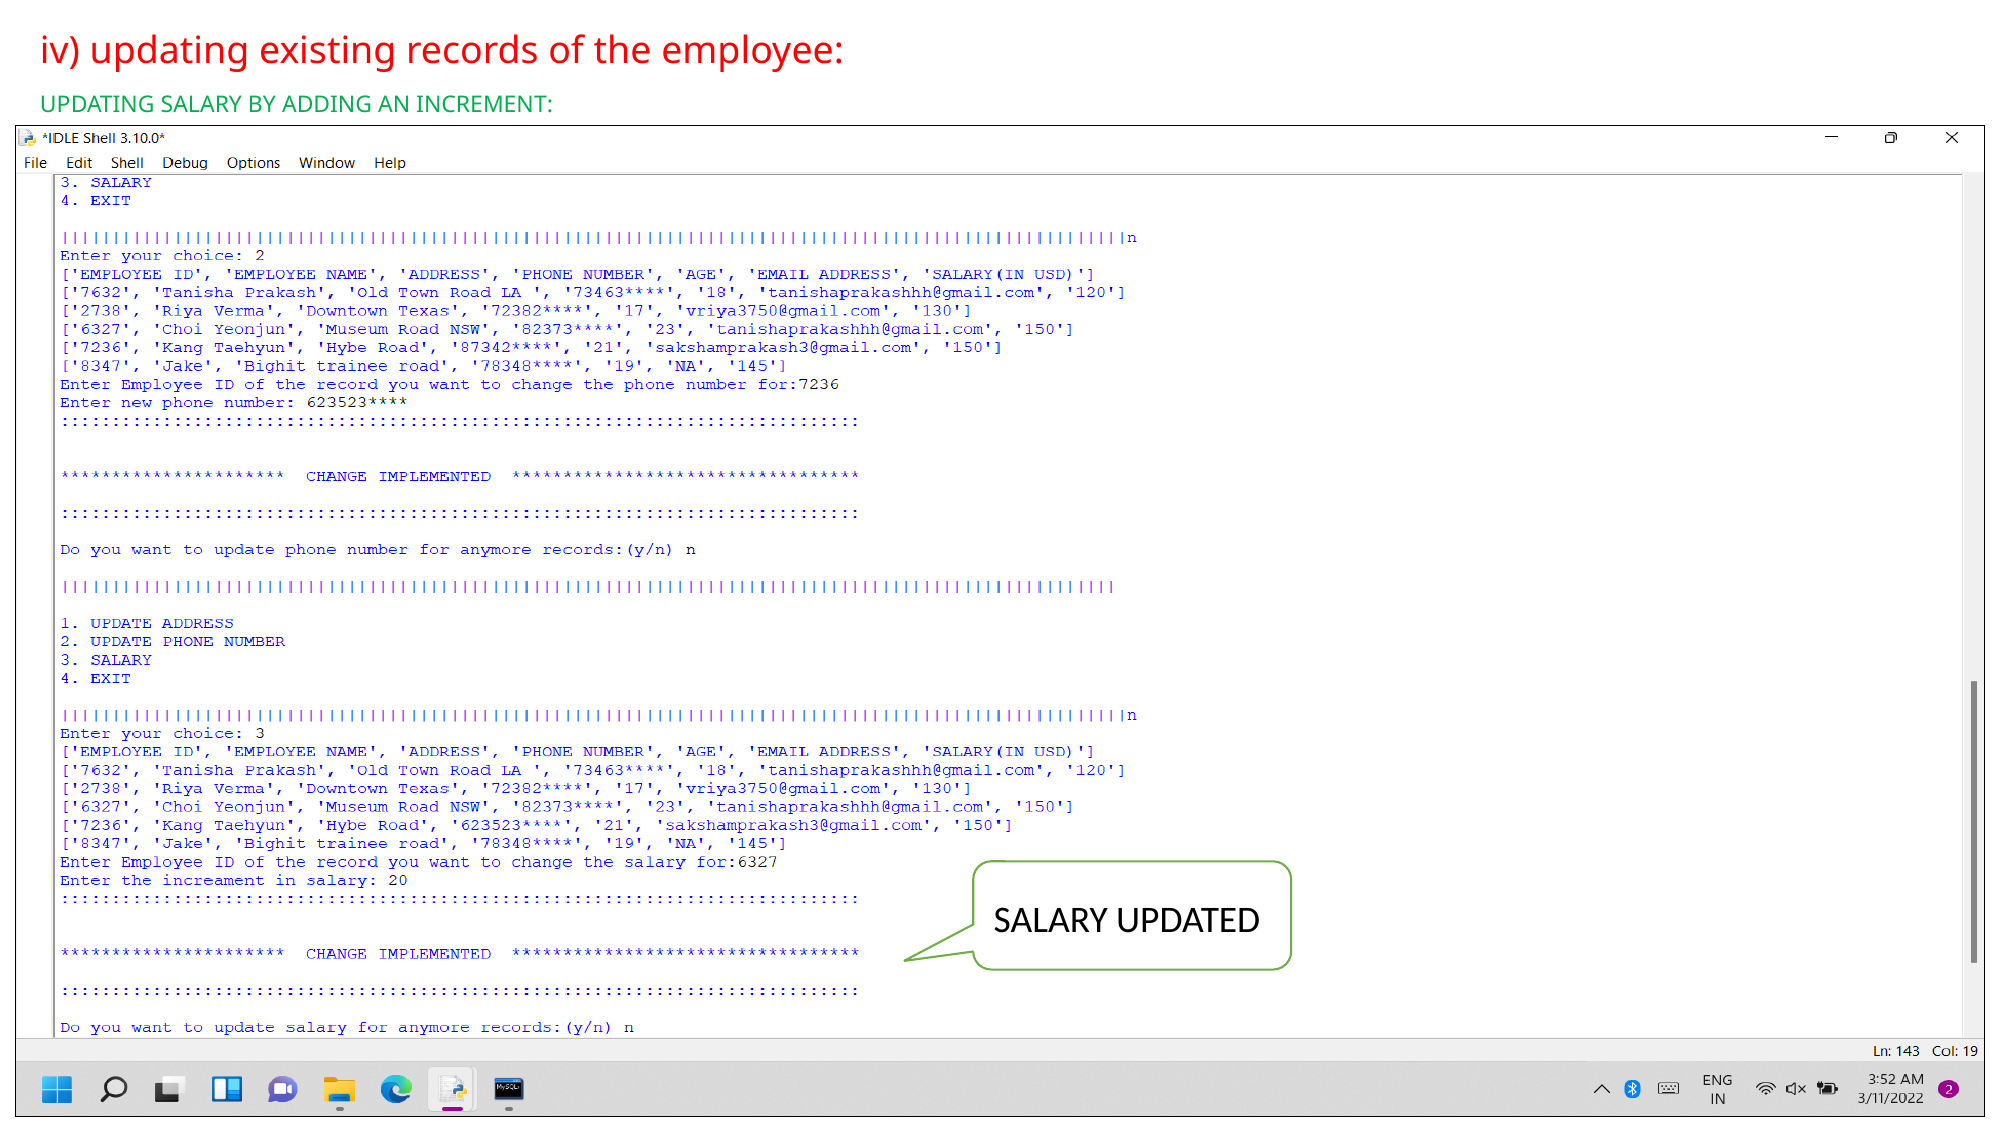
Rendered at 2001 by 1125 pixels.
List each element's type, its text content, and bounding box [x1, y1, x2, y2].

text_box iv) updating existing records of the employee: UPDATING SALARY BY ADDING AN INCREMENT: [25, 15, 1208, 124]
picture [15, 124, 1985, 1116]
